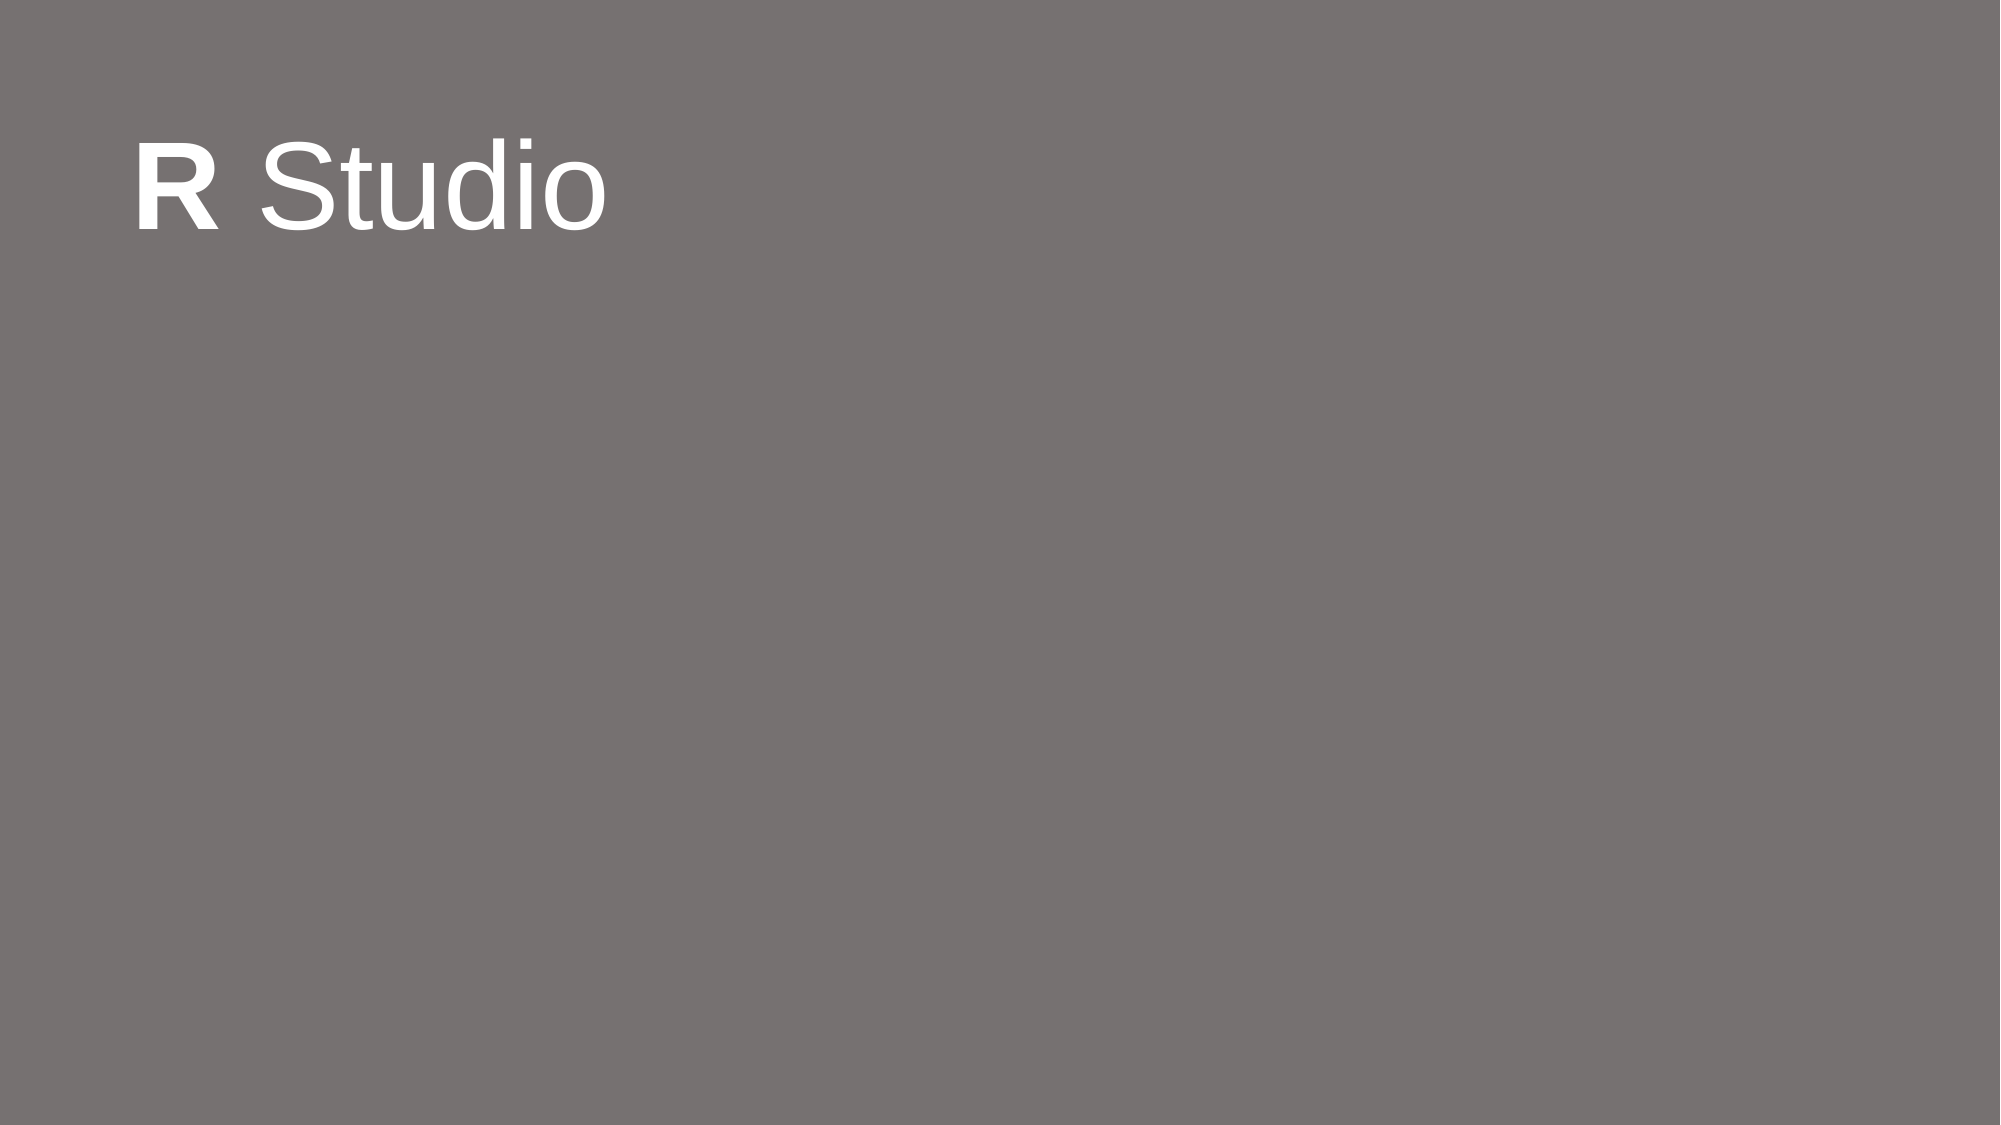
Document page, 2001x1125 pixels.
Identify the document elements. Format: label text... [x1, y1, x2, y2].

text_box R Studio [107, 104, 635, 264]
